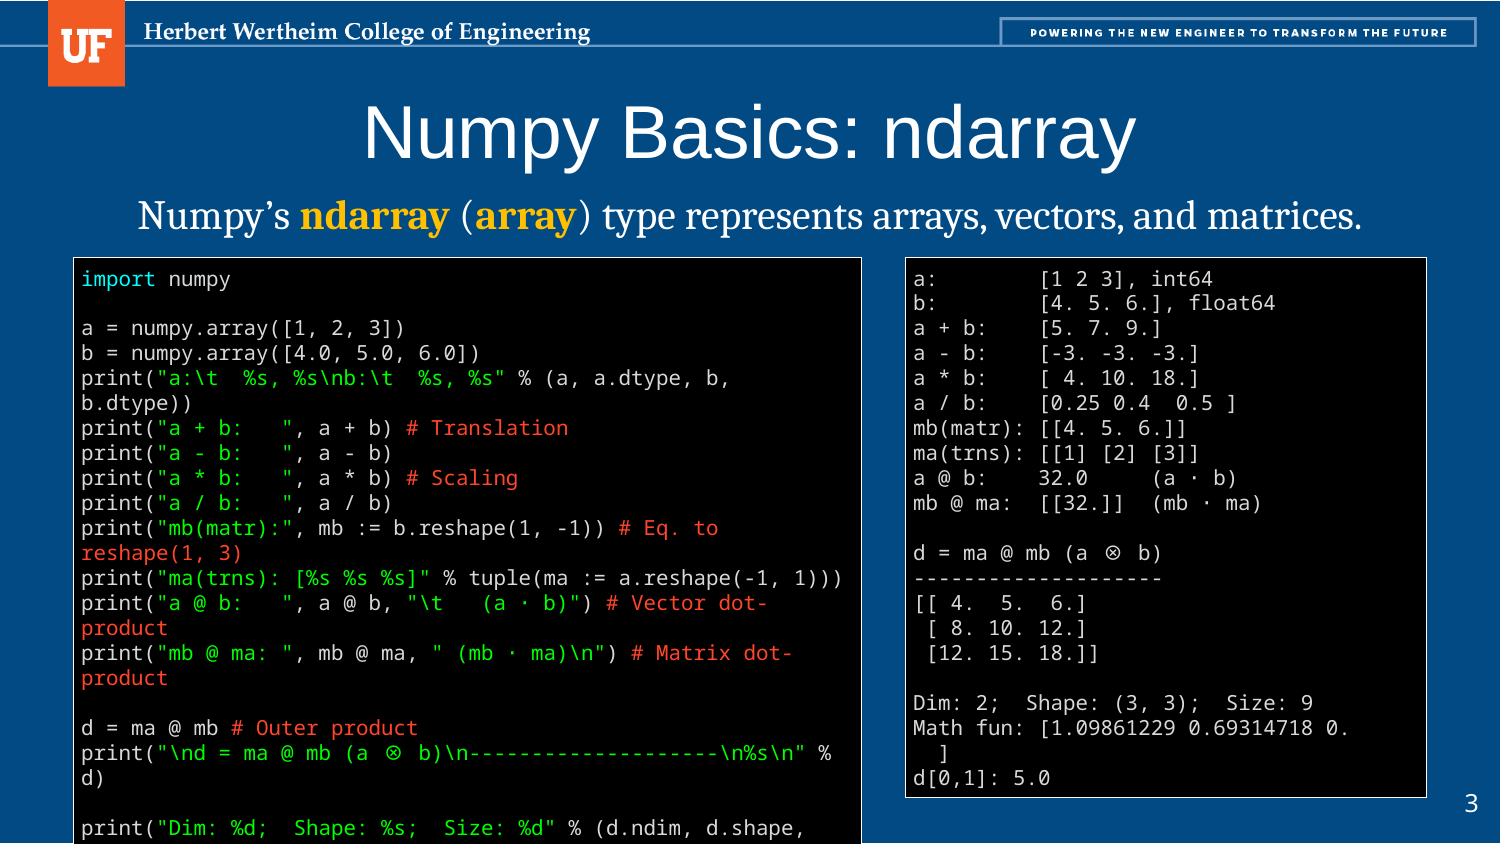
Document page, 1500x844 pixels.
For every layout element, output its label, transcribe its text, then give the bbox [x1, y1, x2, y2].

title Numpy Basics: ndarray [47, 76, 1453, 183]
list Numpy’s ndarray (array) type represents arrays, vectors, and matrices. [47, 183, 1453, 241]
text_box a: [1 2 3], int64 b: [4. 5. 6.], float64 a + b: [5. 7. 9.] a - b: [-3. -3. -3.] a * b: [ 4. 10. 18.] a / b: [0.25 0.4 0.5 ] mb(matr): [[4. 5. 6.]] ma(trns): [[1] [2] [3]] a @ b: 32.0 (a ⋅ b) mb @ ma: [[32.]] (mb ⋅ ma) d = ma @ mb (a ⊗ b) -------------------- [[ 4. 5. 6.] [ 8. 10. 12.] [12. 15. 18.]] Dim: 2; Shape: (3, 3); Size: 9 Math fun: [1.09861229 0.69314718 0. ] d[0,1]: 5.0 [905, 257, 1427, 798]
slide_number 3 [1156, 782, 1494, 828]
text_box import numpy a = numpy.array([1, 2, 3]) b = numpy.array([4.0, 5.0, 6.0]) print("a:\t %s, %s\nb:\t %s, %s" % (a, a.dtype, b, b.dtype)) print("a + b: ", a + b) # Translation print("a - b: ", a - b) print("a * b: ", a * b) # Scaling print("a / b: ", a / b) print("mb(matr):", mb := b.reshape(1, -1)) # Eq. to reshape(1, 3) print("ma(trns): [%s %s %s]" % tuple(ma := a.reshape(-1, 1))) print("a @ b: ", a @ b, "\t (a ⋅ b)") # Vector dot-product print("mb @ ma: ", mb @ ma, " (mb ⋅ ma)\n") # Matrix dot-product d = ma @ mb # Outer product print("\nd = ma @ mb (a ⊗ b)\n--------------------\n%s\n" % d) print("Dim: %d; Shape: %s; Size: %d" % (d.ndim, d.shape, d.size)) print("Math fun:", numpy.log(abs(a - 4))) # Natural log + broadcast print("d[0,1]:", d[0,1]) [73, 257, 862, 844]
picture [0, 0, 1500, 843]
